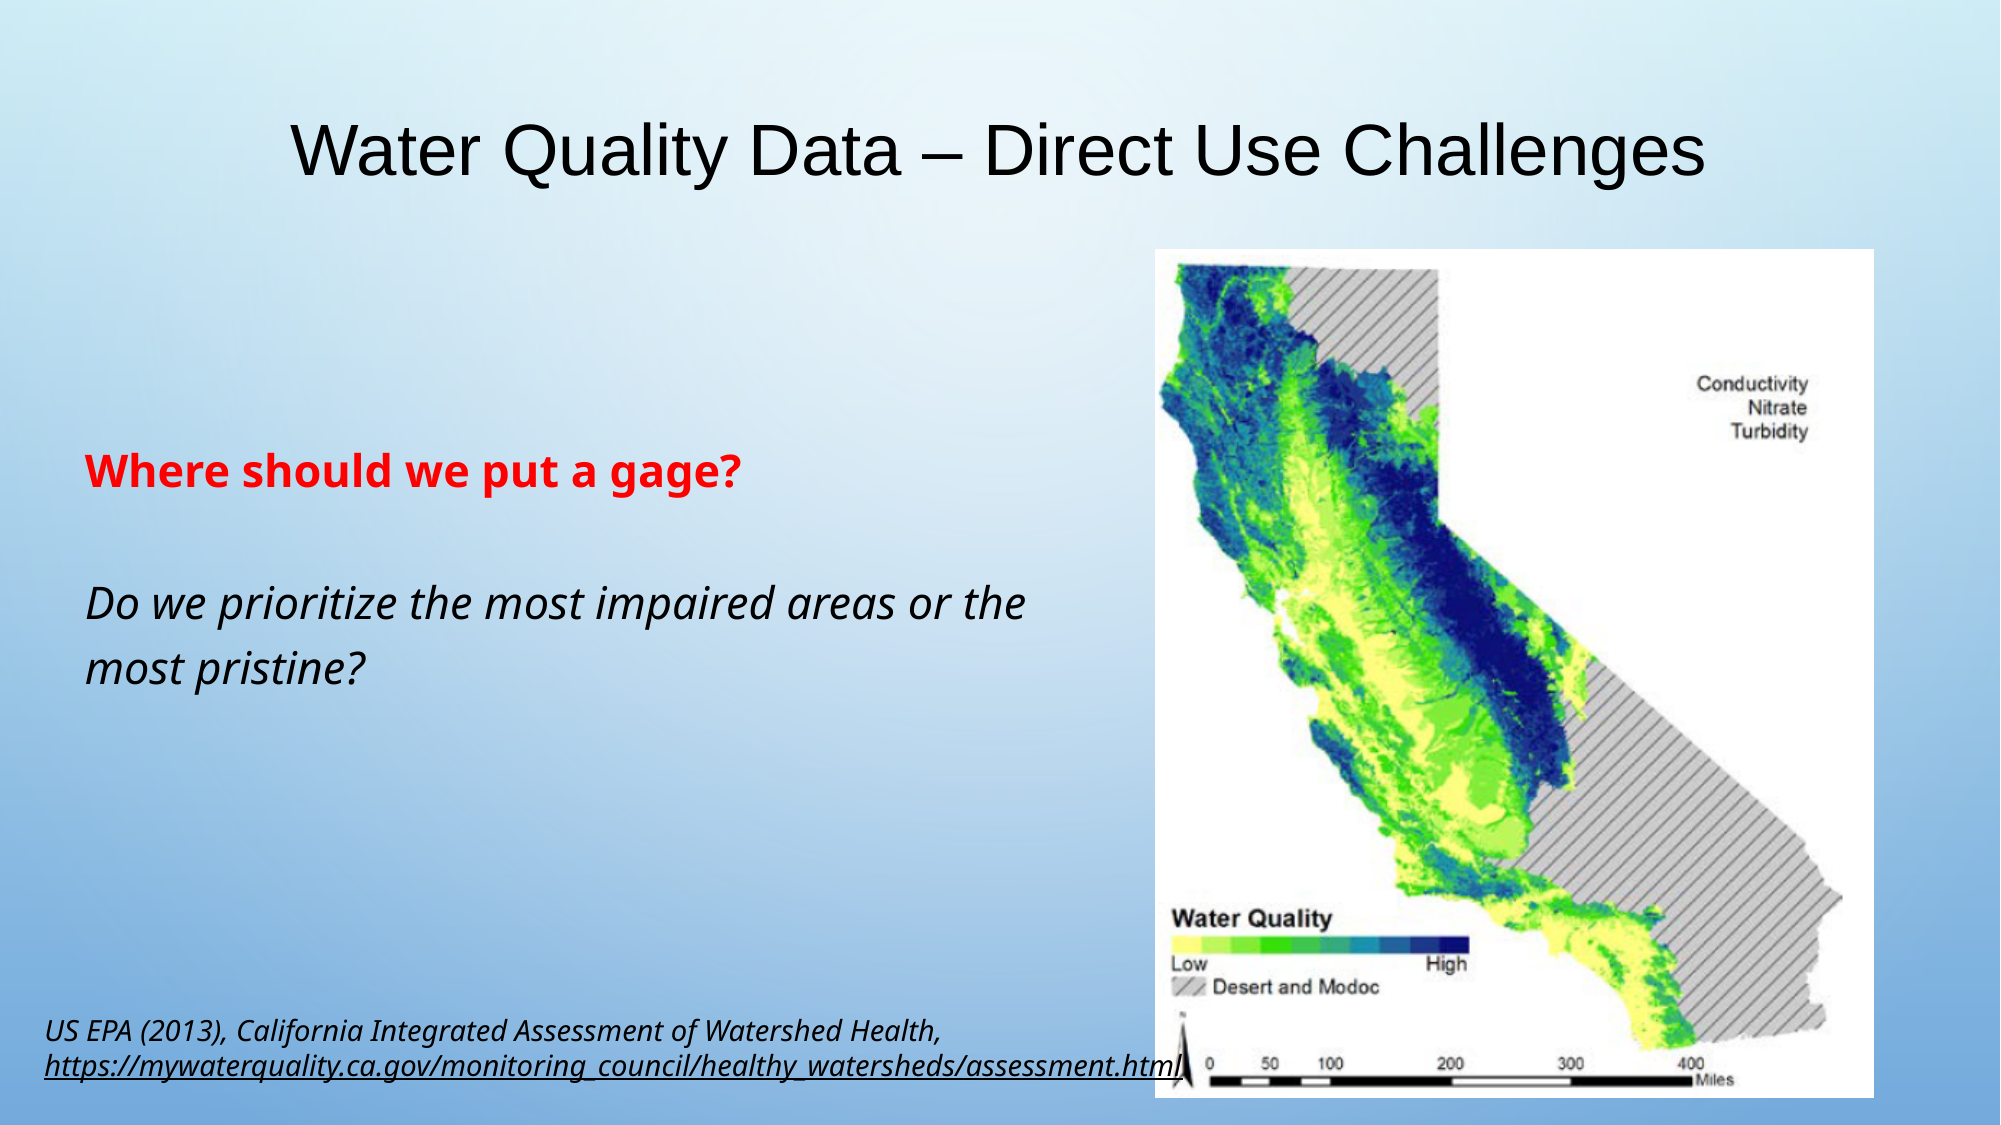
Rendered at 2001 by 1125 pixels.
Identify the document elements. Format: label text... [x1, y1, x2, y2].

title Water Quality Data – Direct Use Challenges [149, 77, 1851, 198]
text_box US EPA (2013), California Integrated Assessment of Watershed Health, https://mywaterquality.ca.gov/monitoring_council/healthy_watersheds/assessment.html [29, 1004, 1148, 1094]
picture [1154, 248, 1875, 1099]
text_box Where should we put a gage? Do we prioritize the most impaired areas or the most pristine? [69, 423, 1116, 701]
text_box Geoconnex [0, 0, 2000, 395]
